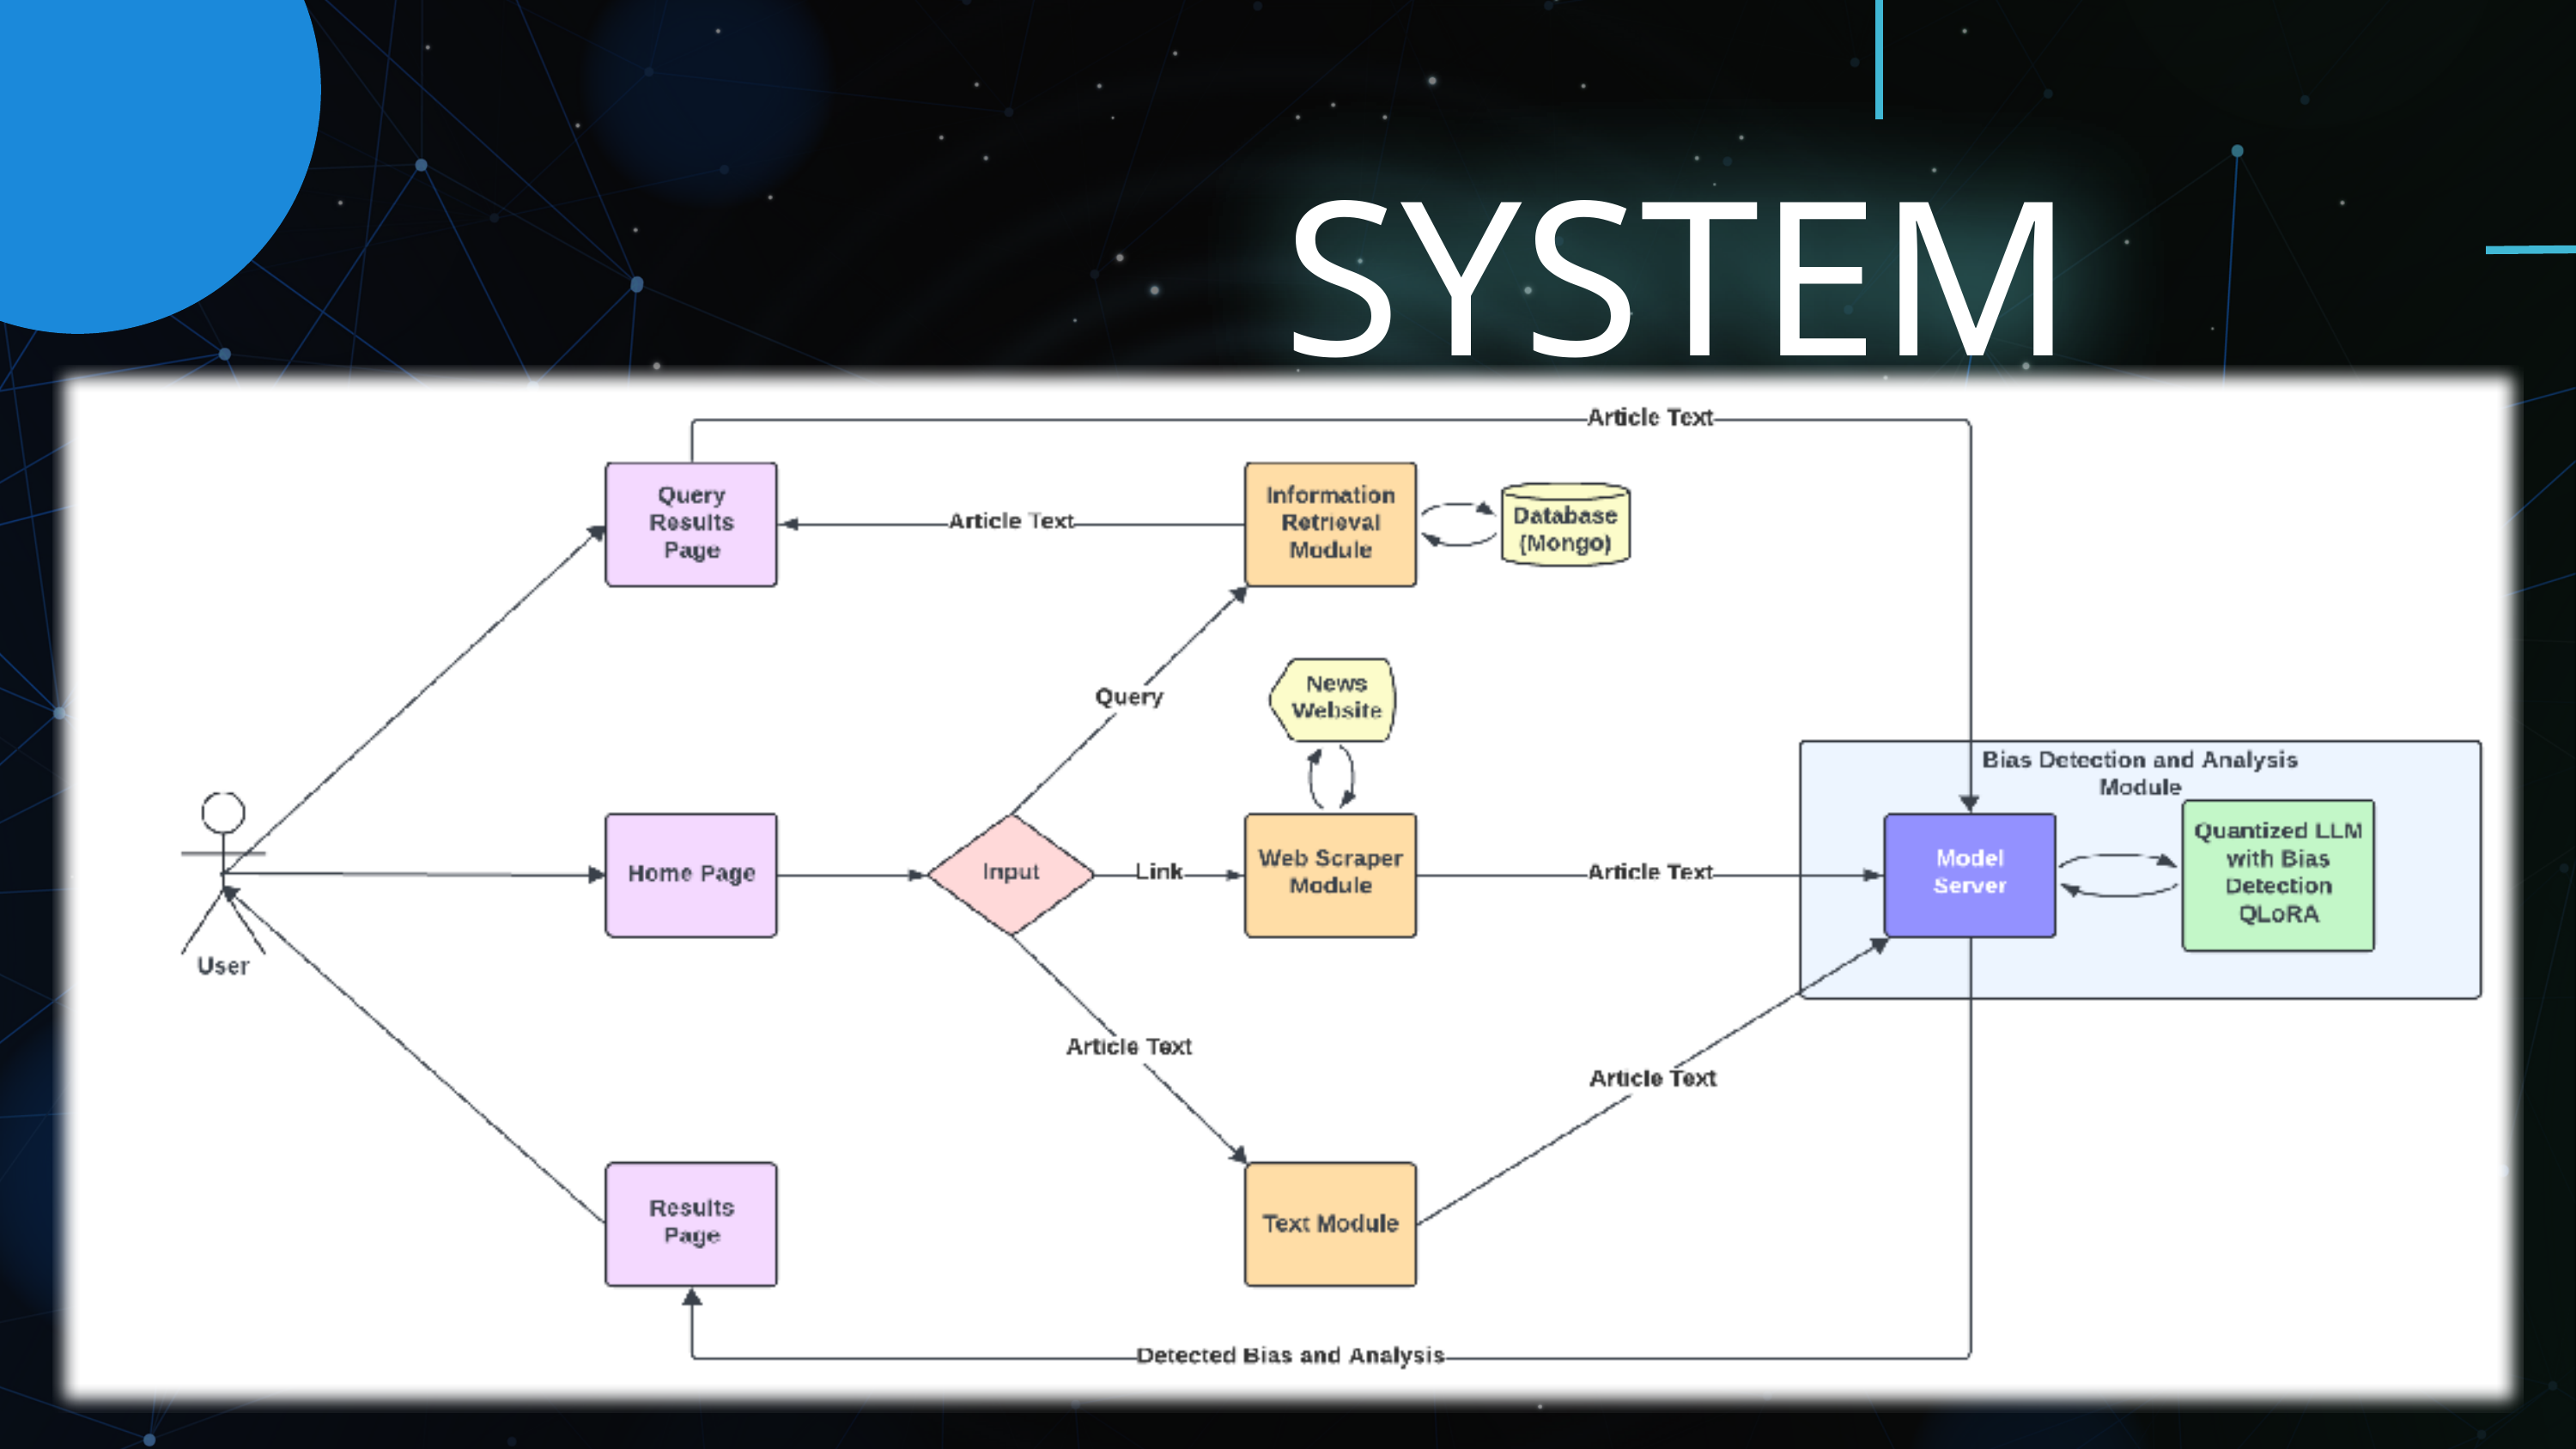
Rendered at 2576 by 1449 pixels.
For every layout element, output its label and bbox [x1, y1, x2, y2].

text_box [0, 0, 322, 335]
picture [0, 0, 2576, 1449]
